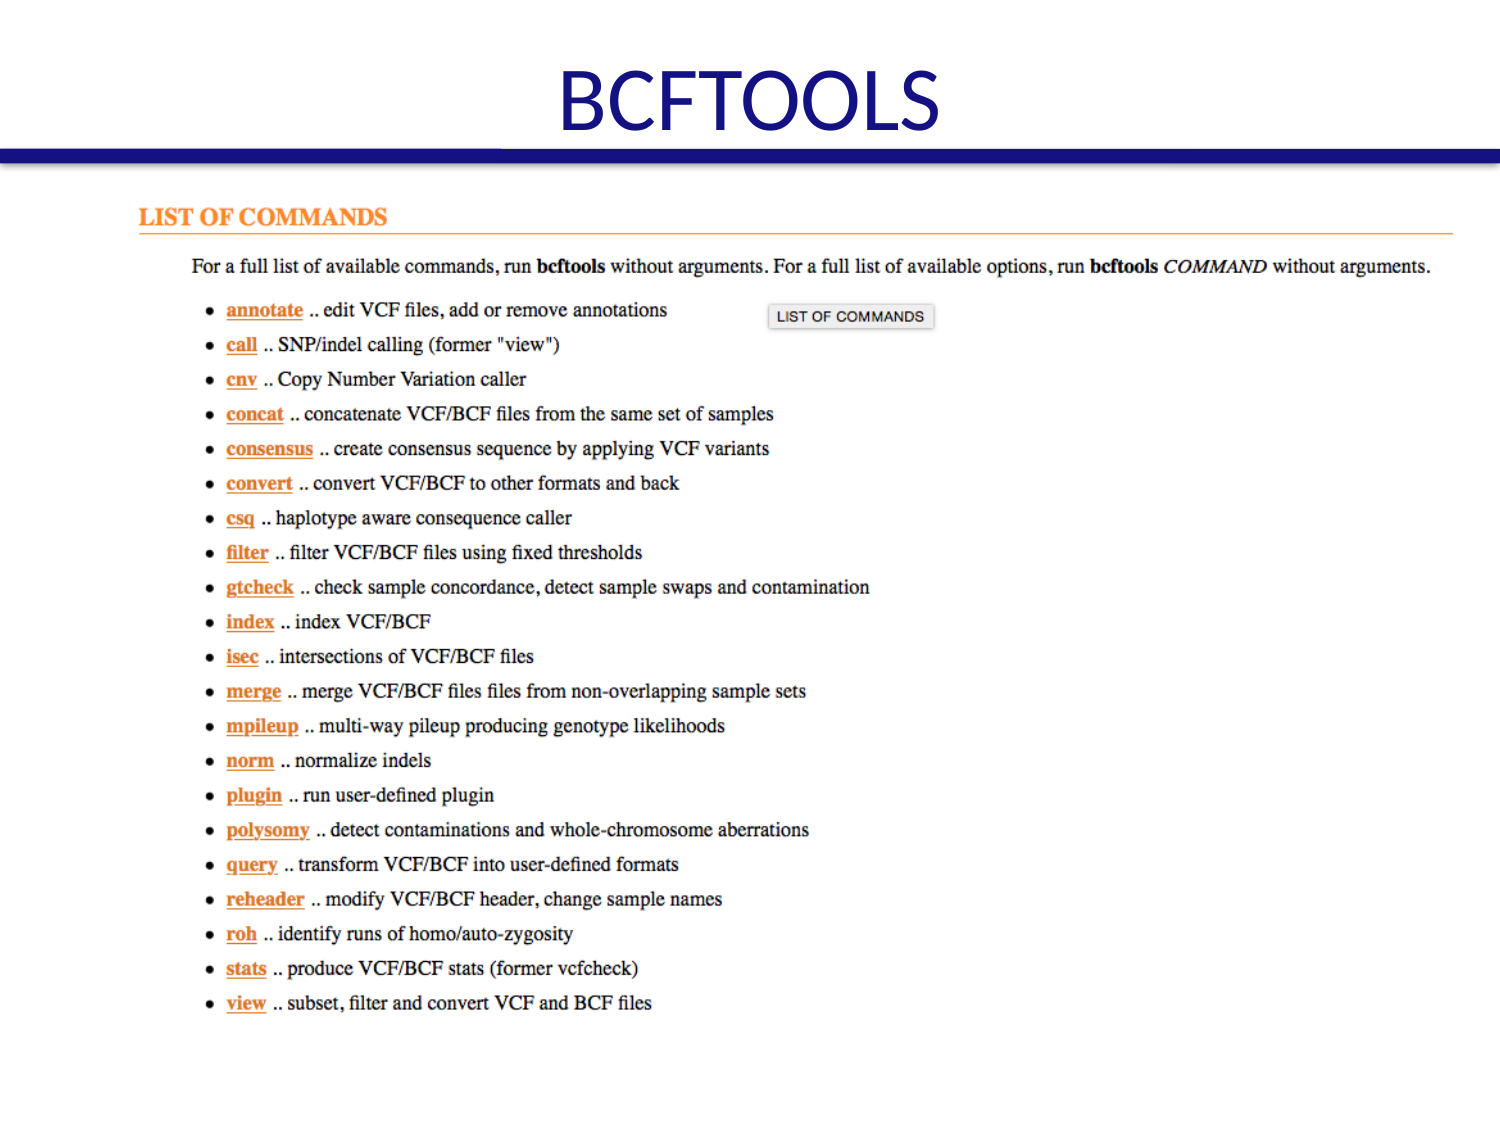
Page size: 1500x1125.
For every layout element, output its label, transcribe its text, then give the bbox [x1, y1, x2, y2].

picture [119, 187, 1454, 1038]
title BCFTOOLS [75, 0, 1425, 188]
